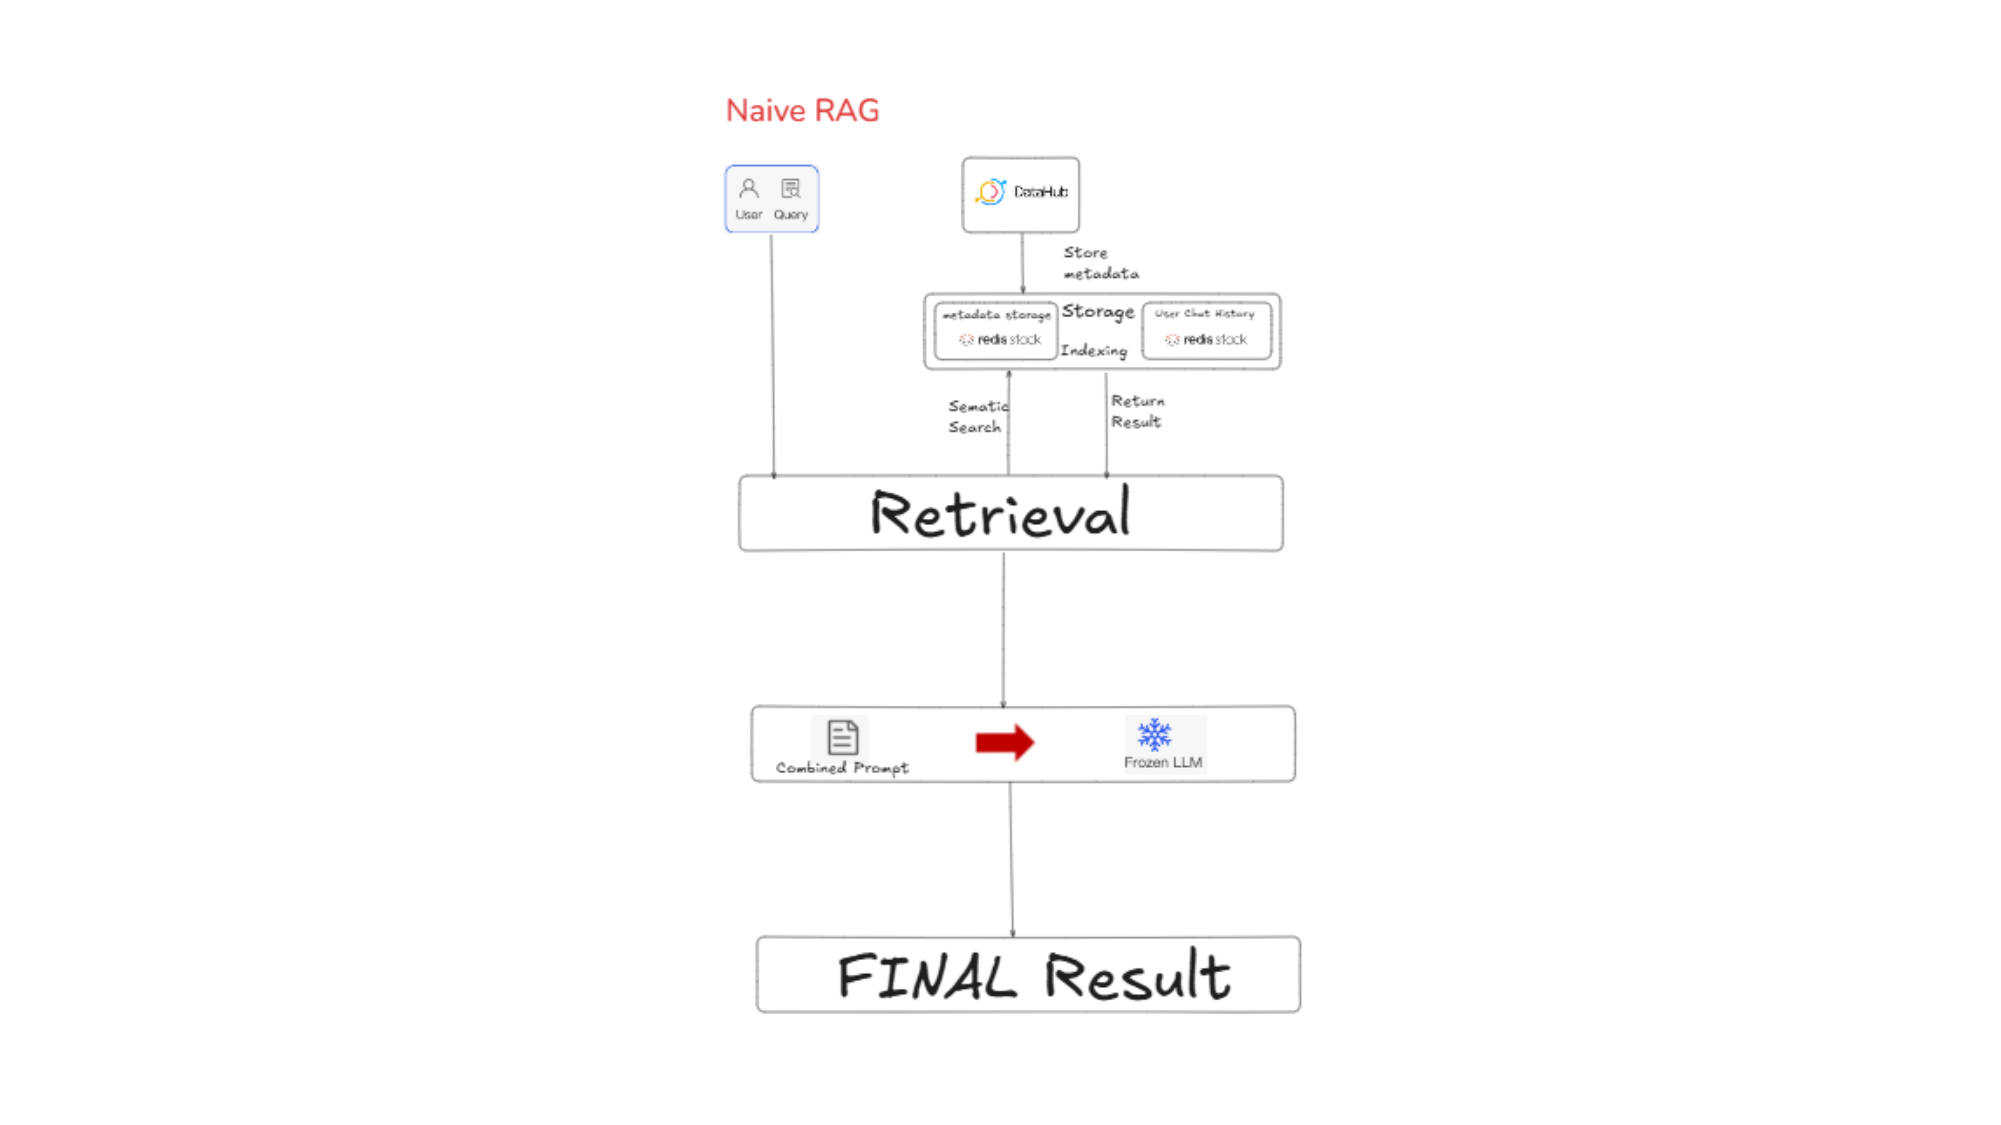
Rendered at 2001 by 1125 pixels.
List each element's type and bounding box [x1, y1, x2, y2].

picture [686, 62, 1314, 1063]
